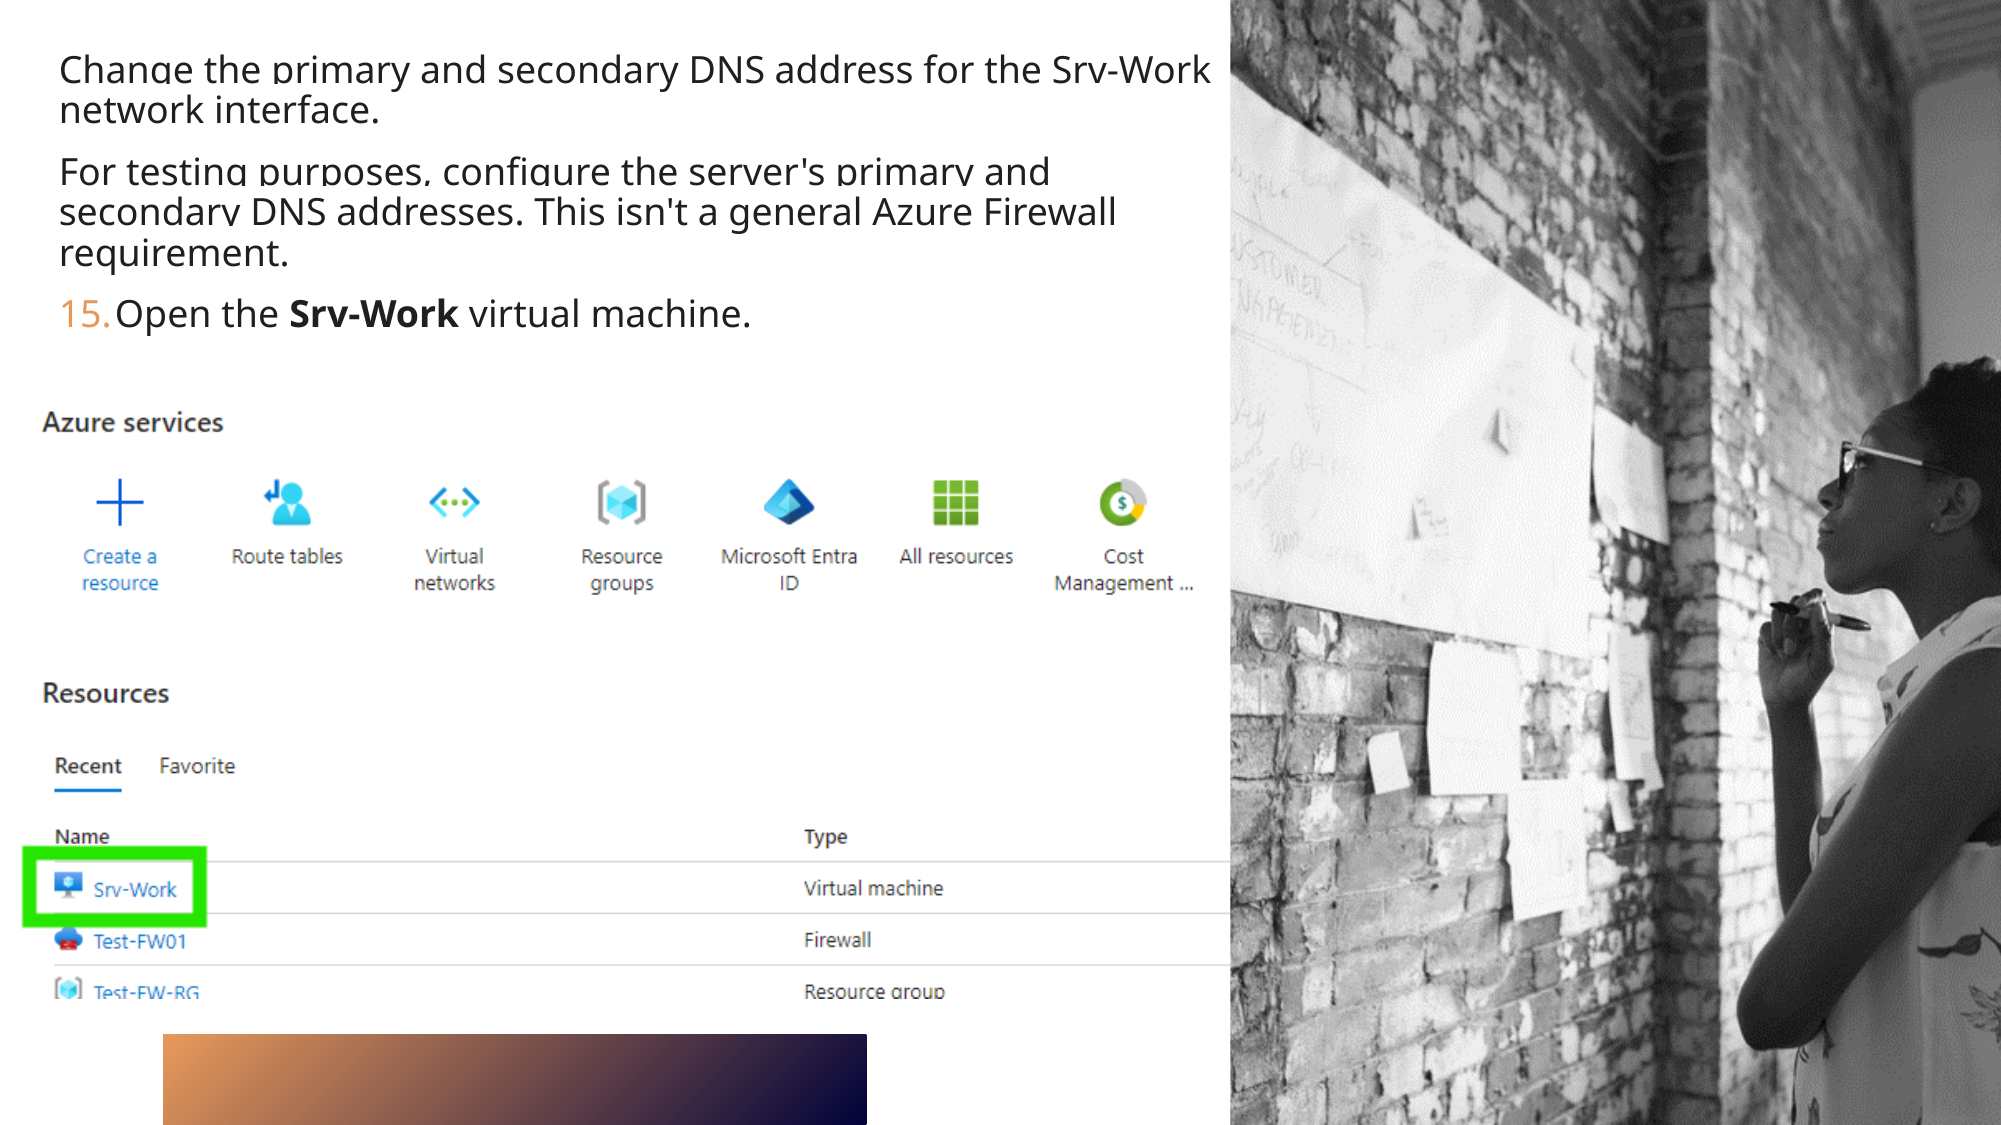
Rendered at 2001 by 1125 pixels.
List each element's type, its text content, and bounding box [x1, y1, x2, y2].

list Change the primary and secondary DNS address for the Srv-Work network interface. For testing purposes, configure the server's primary and secondary DNS addresses. This isn't a general Azure Firewall requirement. Open the Srv-Work virtual machine. [43, 43, 1229, 393]
picture [0, 0, 2001, 1125]
